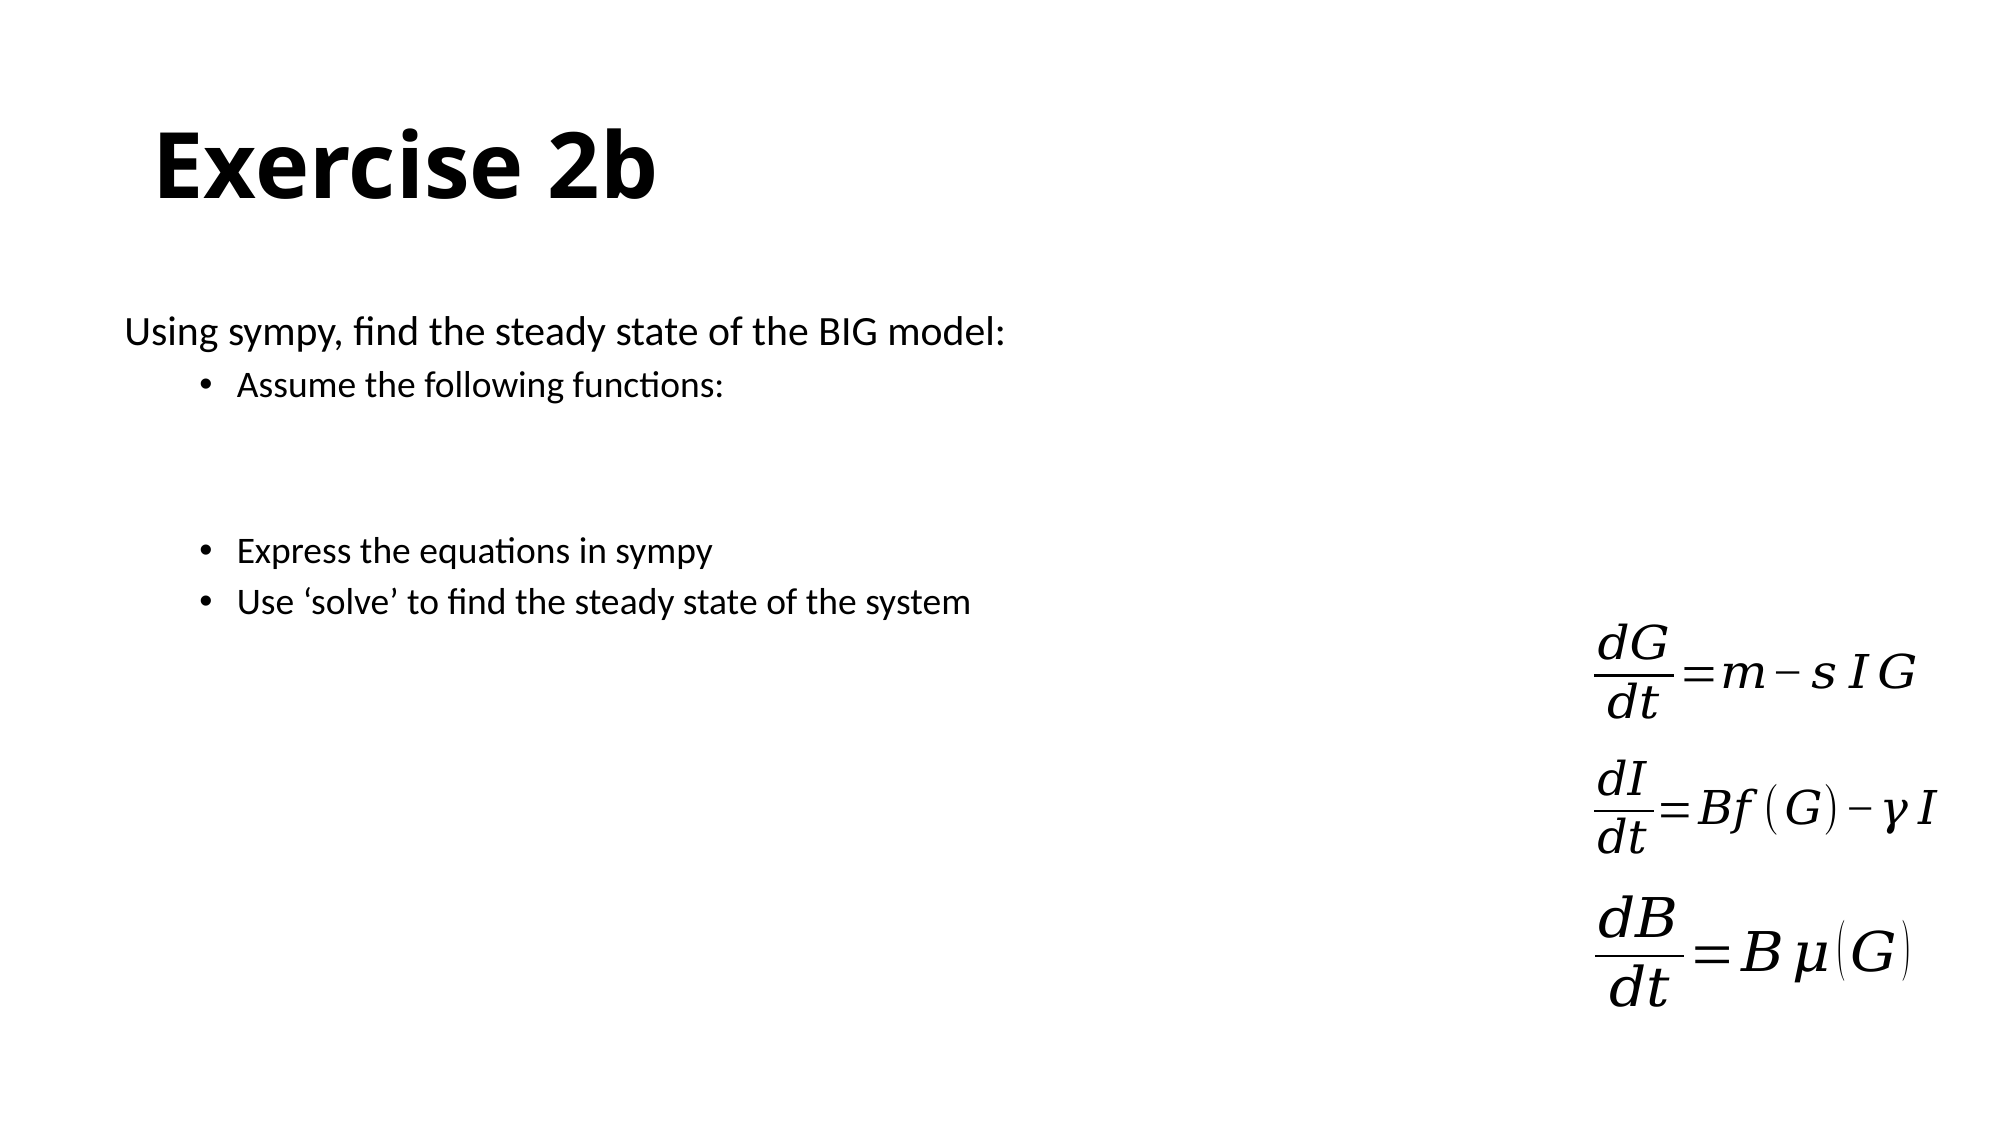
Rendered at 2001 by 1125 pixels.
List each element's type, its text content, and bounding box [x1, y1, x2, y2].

title Exercise 2b [137, 59, 1863, 278]
